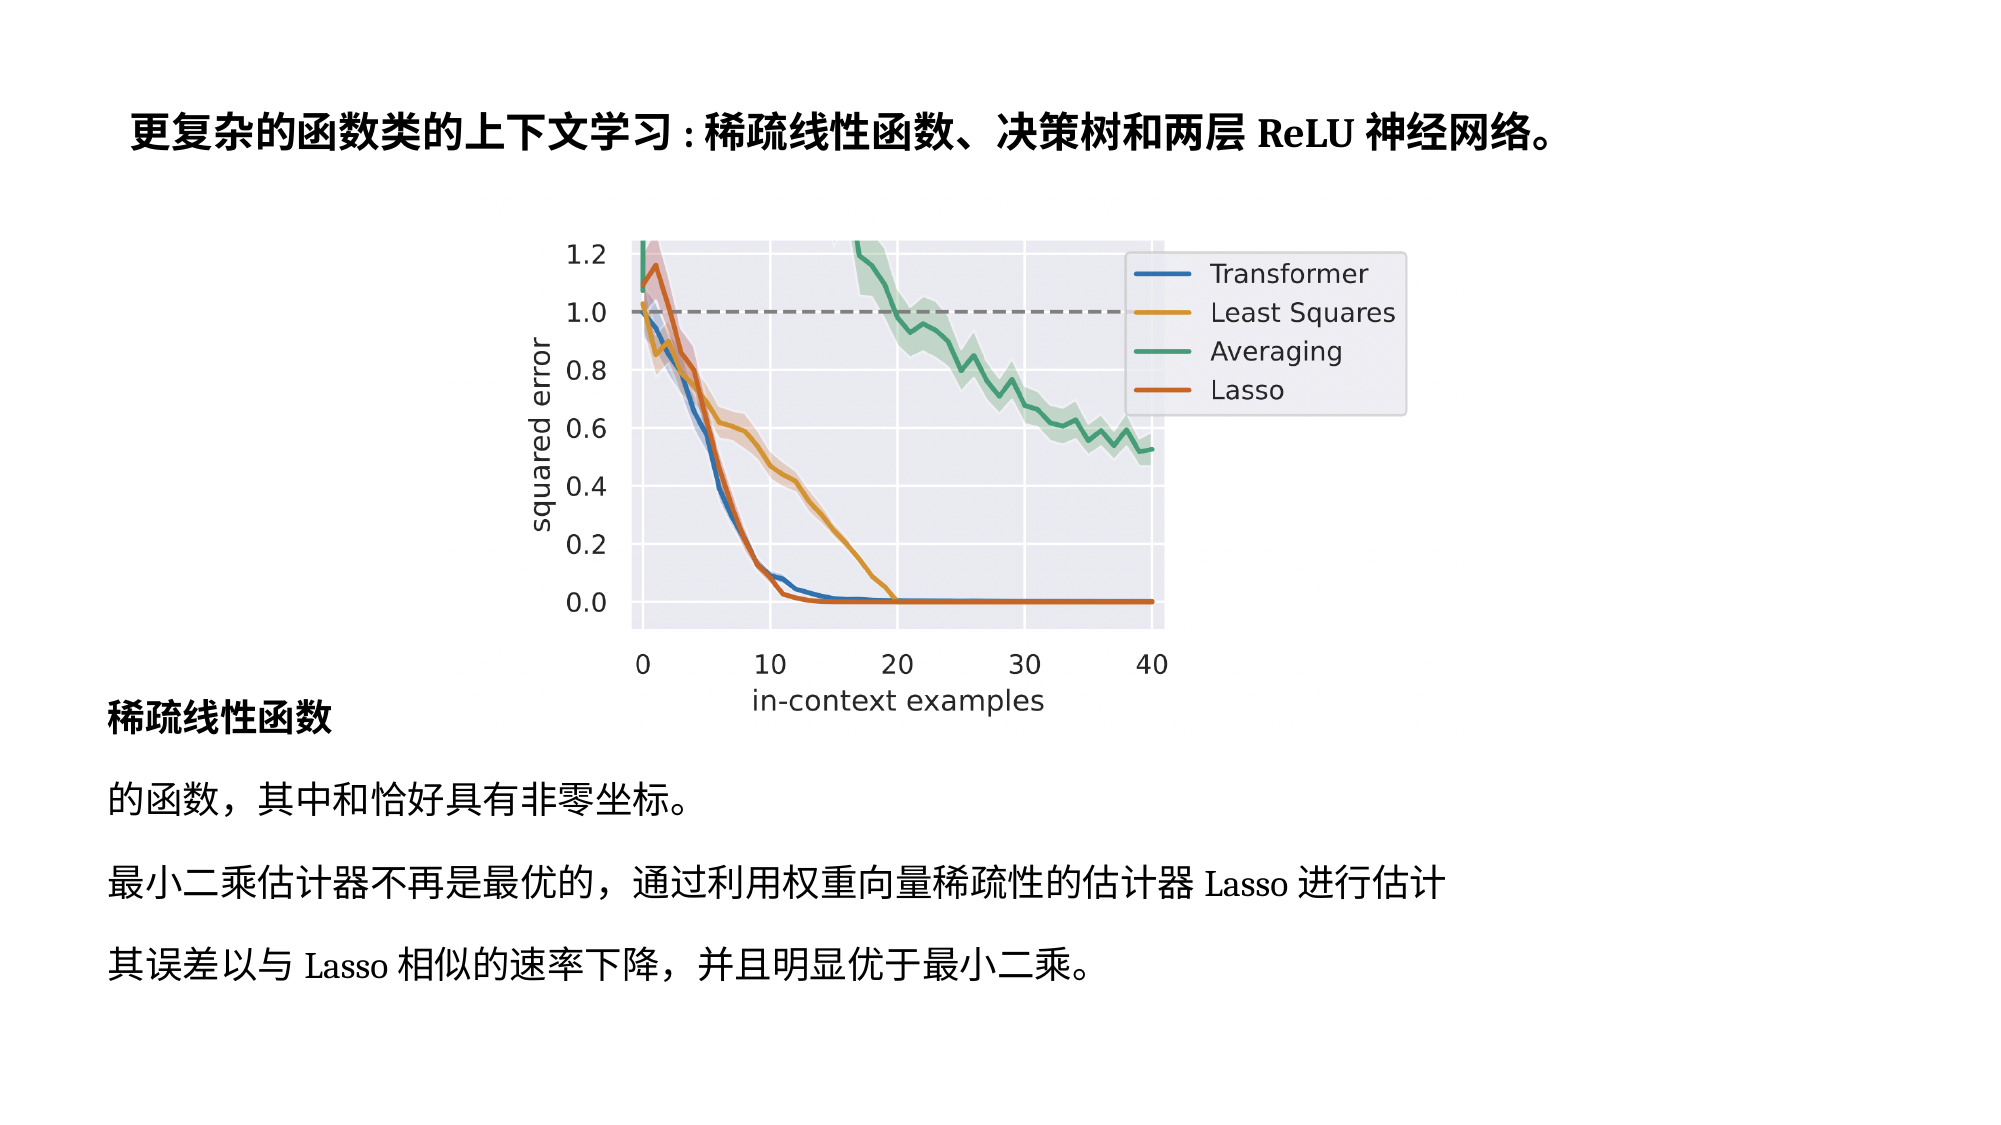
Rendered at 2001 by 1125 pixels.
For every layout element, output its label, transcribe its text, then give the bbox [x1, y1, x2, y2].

picture [446, 197, 1464, 746]
text_box 更复杂的函数类的上下文学习:稀疏线性函数、决策树和两层ReLU神经网络。 [115, 97, 1589, 163]
